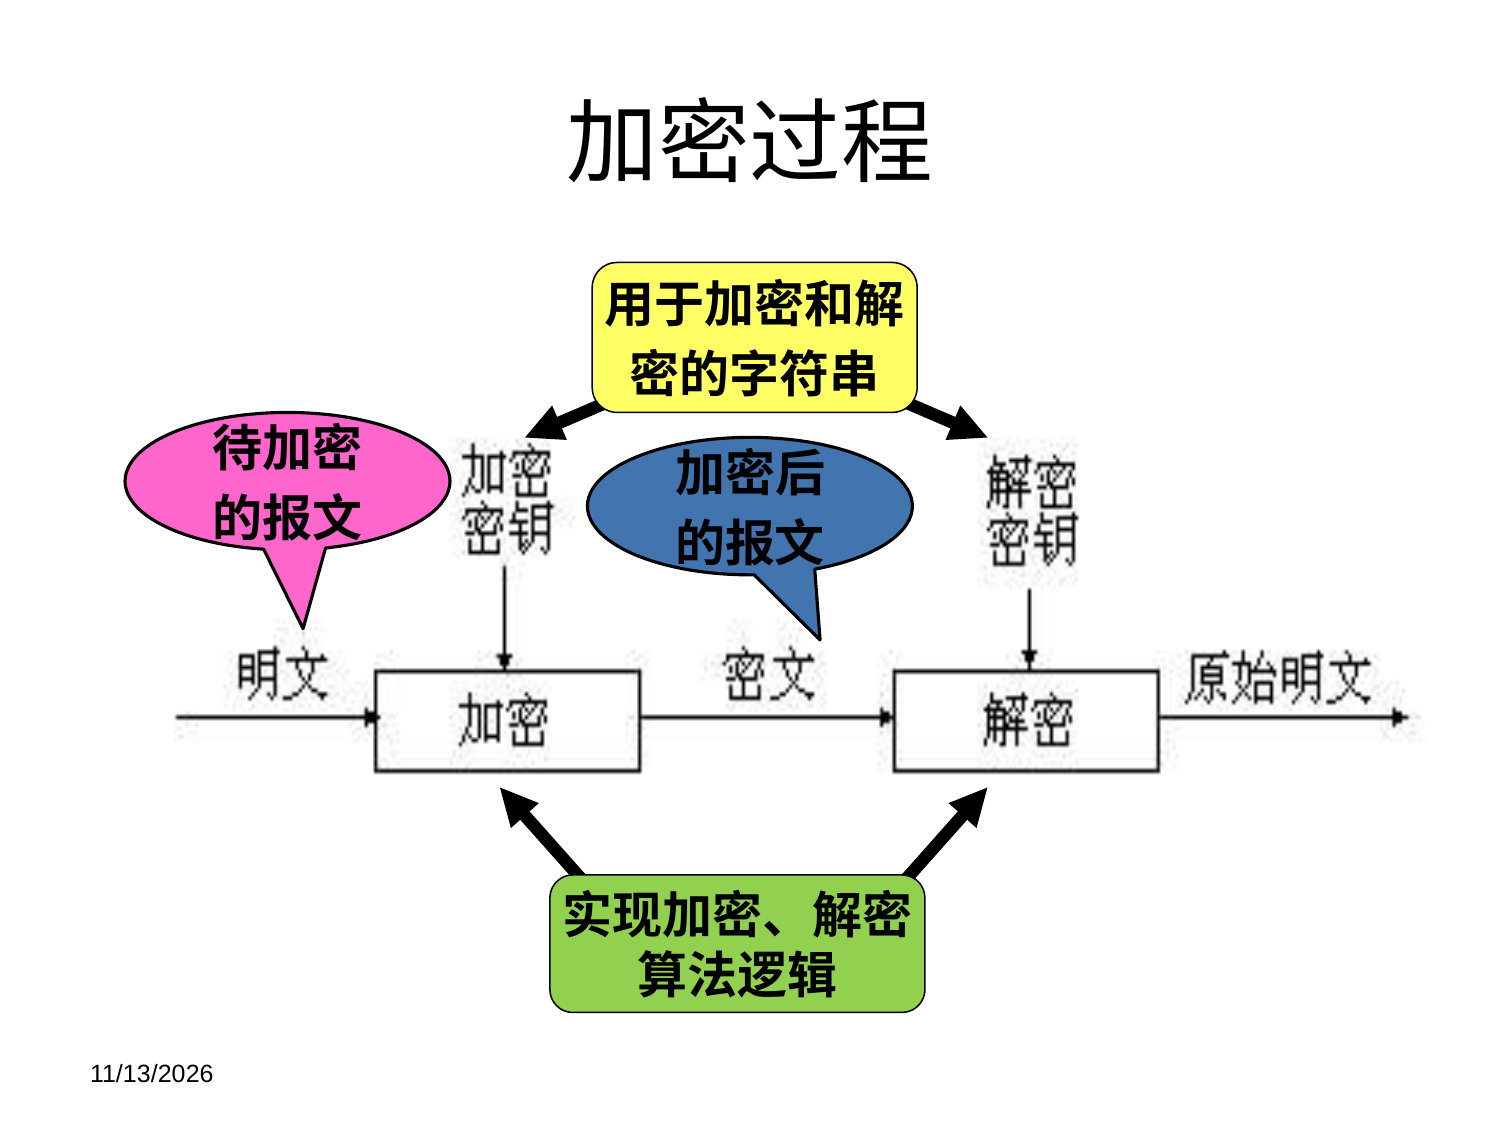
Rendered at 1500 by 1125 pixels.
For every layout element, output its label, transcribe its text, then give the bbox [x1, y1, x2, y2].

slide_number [75, 1042, 425, 1103]
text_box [499, 787, 988, 1013]
title 加密过程 [75, 45, 1425, 233]
text_box 待加密 的报文 [122, 410, 413, 531]
picture [174, 437, 1426, 828]
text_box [524, 262, 988, 438]
